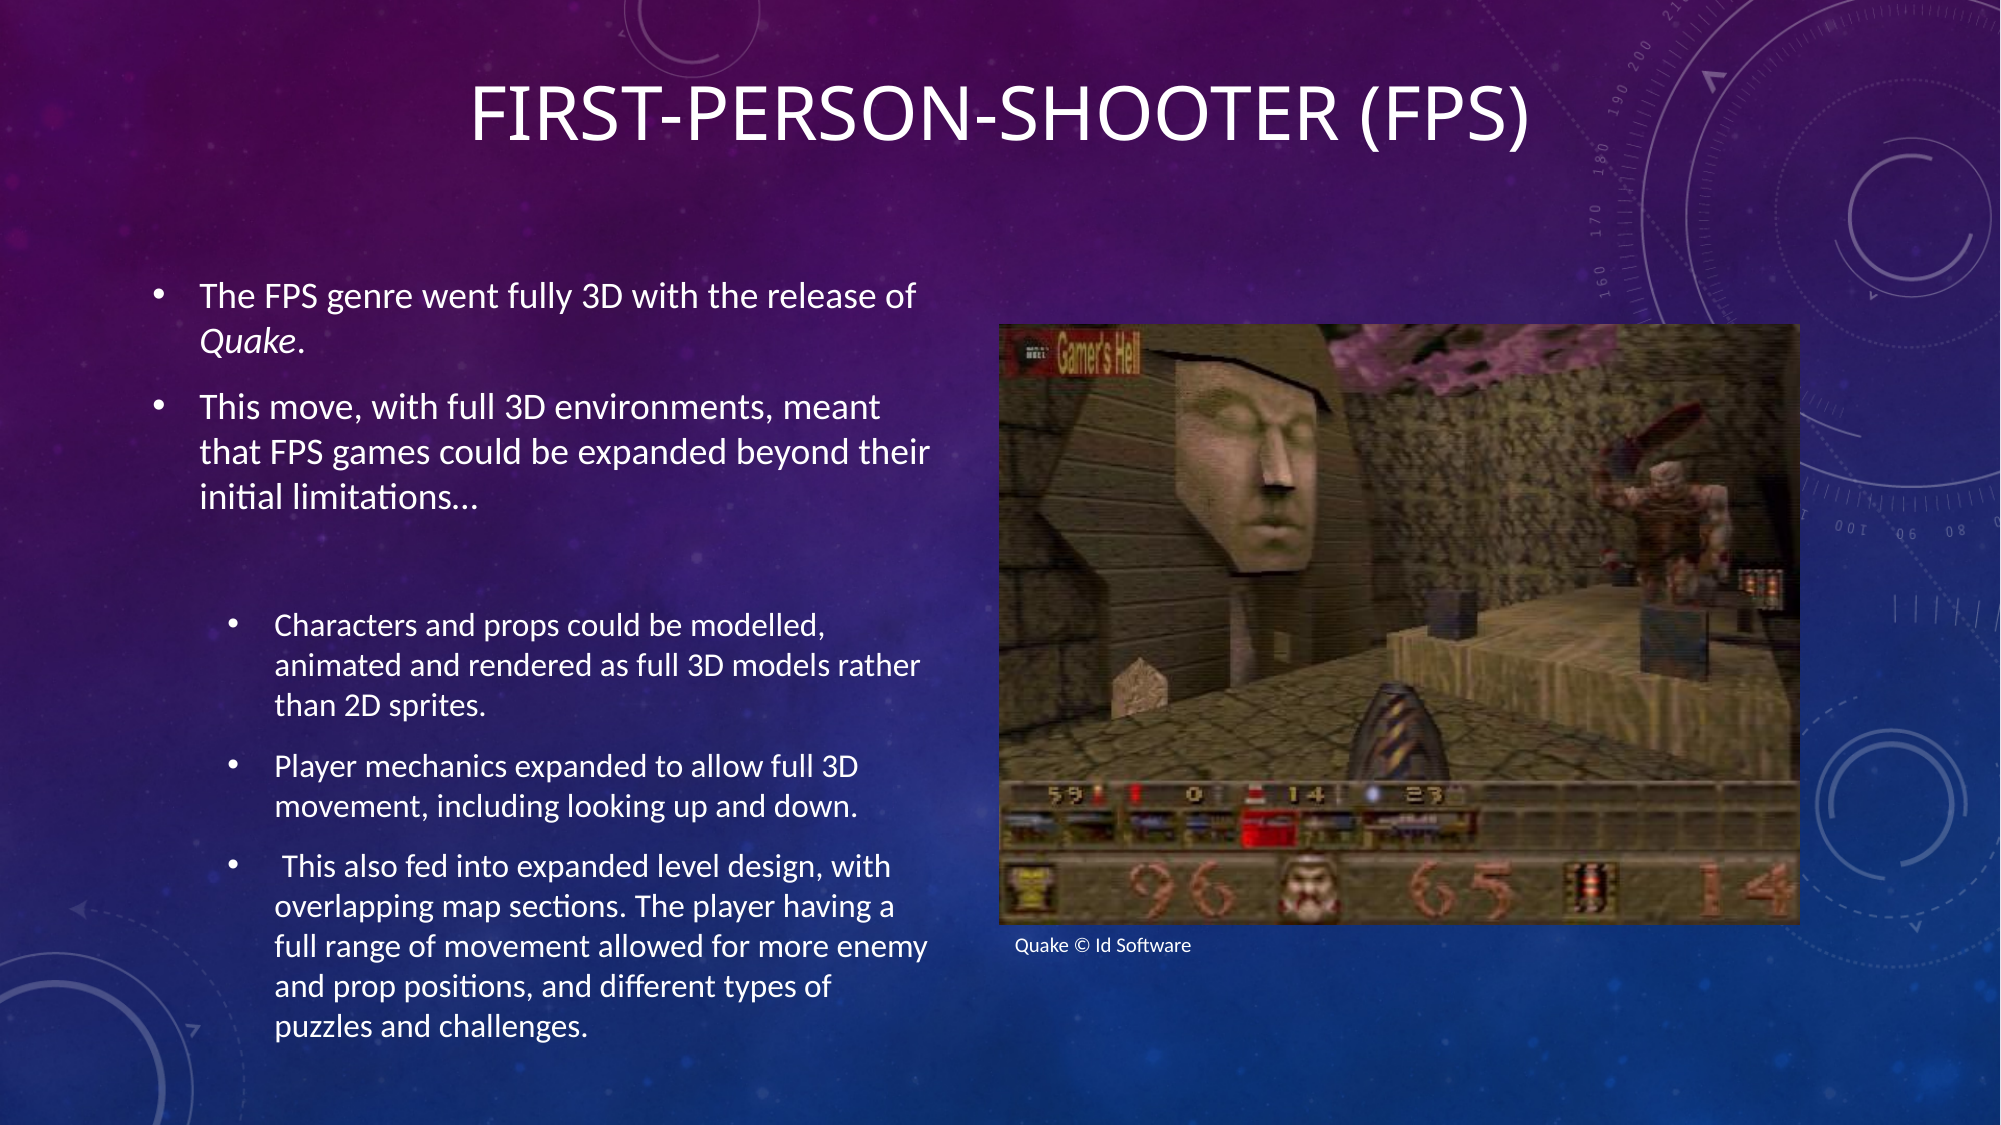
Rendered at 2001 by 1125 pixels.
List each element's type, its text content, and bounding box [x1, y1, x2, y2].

title First-Person-Shooter (FPS) [137, 45, 1863, 175]
list The FPS genre went fully 3D with the release of Quake. This move, with full 3D environments, meant that FPS games could be expanded beyond their initial limitations… Characters and props could be modelled, animated and rendered as full 3D models rather than 2D sprites. Player mechanics expanded to allow full 3D movement, including looking up and down. This also fed into expanded level design, with overlapping map sections. The player having a full range of movement allowed for more enemy and prop positions, and different types of puzzles and challenges. [137, 235, 950, 1080]
text_box Quake © Id Software [999, 936, 1365, 965]
picture [0, 0, 2001, 1125]
